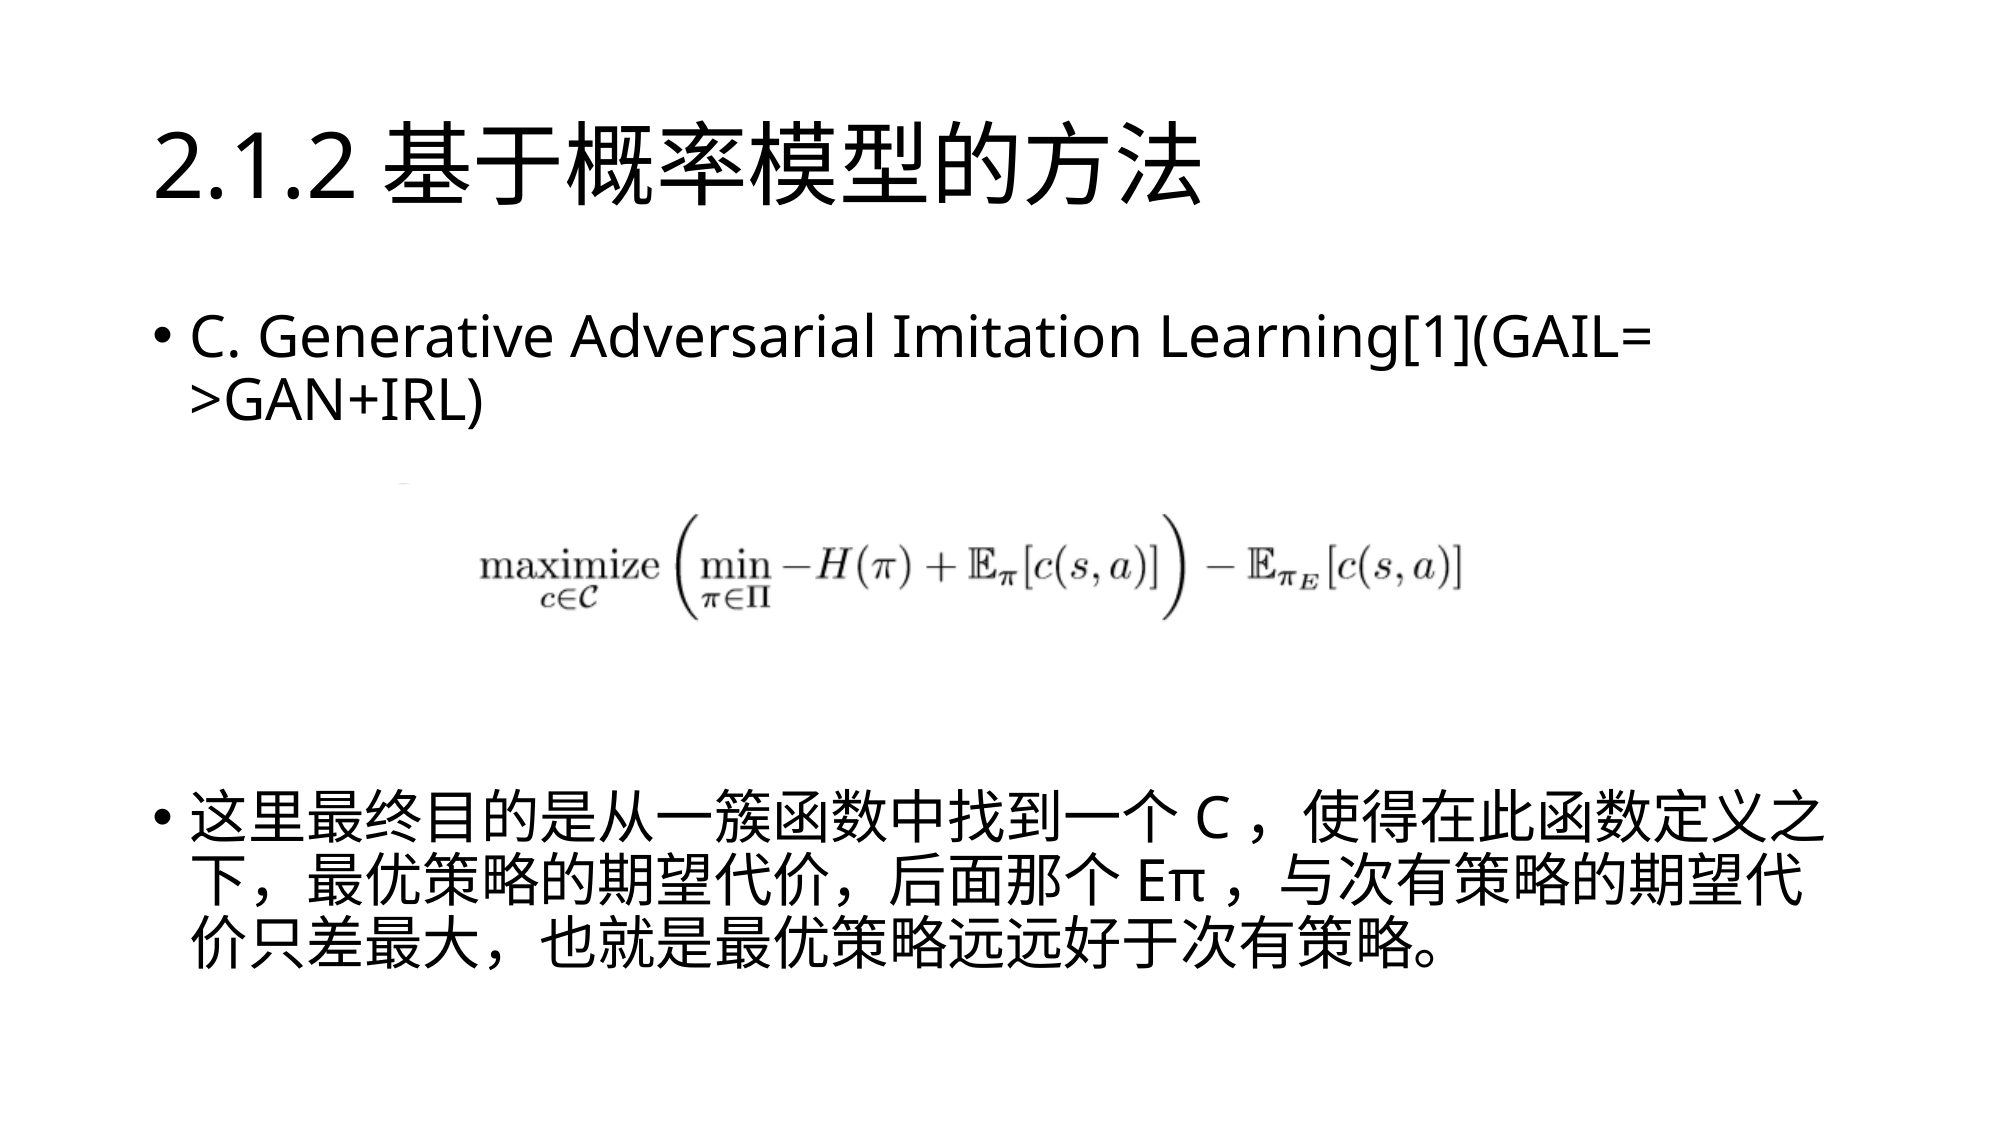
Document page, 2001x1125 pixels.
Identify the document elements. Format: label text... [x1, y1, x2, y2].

list C. Generative Adversarial Imitation Learning[1](GAIL= >GAN+IRL) 这里最终目的是从一簇函数中找到一个C，使得在此函数定义之下，最优策略的期望代价，后面那个Eπ，与次有策略的期望代价只差最大，也就是最优策略远远好于次有策略。 [137, 299, 1863, 1014]
title 2.1.2基于概率模型的方法 [137, 59, 1863, 278]
picture [364, 483, 1636, 642]
